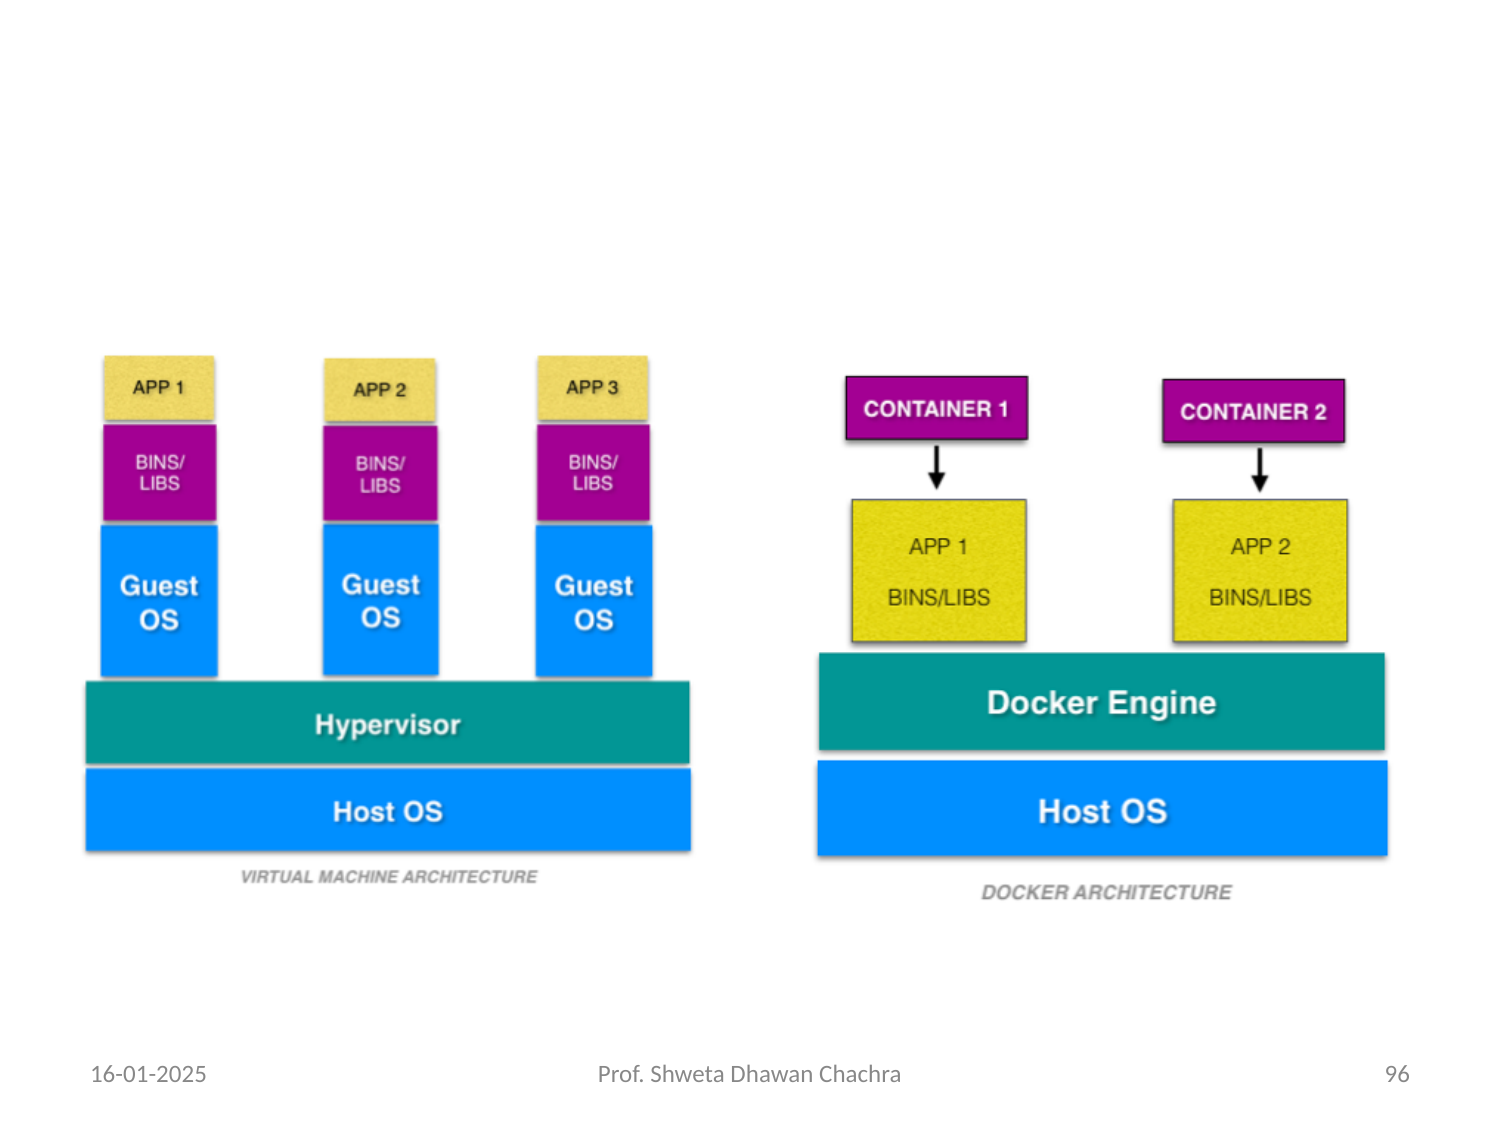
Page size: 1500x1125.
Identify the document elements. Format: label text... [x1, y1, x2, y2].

footer Prof. Shweta Dhawan Chachra [512, 1042, 988, 1103]
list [2, 290, 1500, 918]
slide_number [75, 1042, 425, 1103]
slide_number ‹#› [1074, 1042, 1425, 1103]
